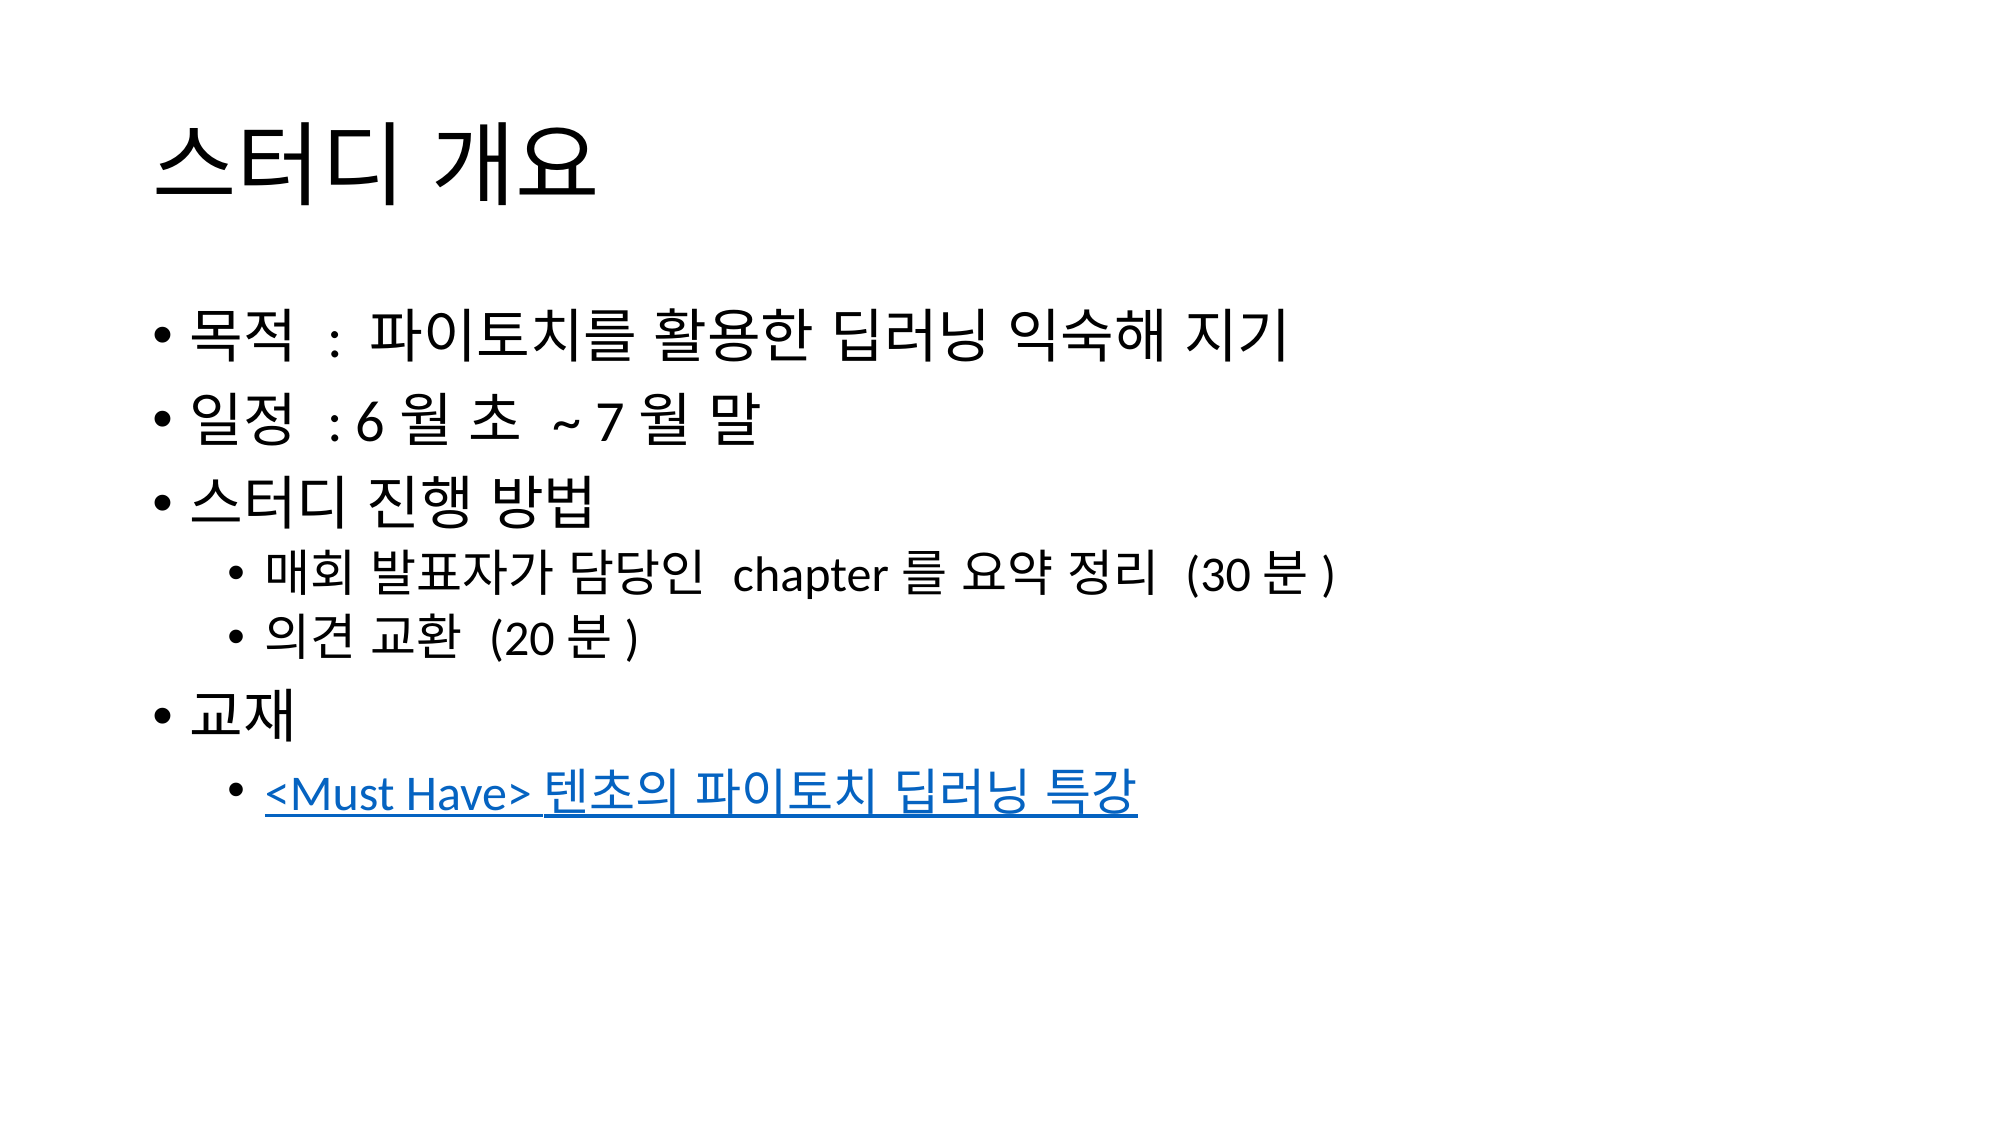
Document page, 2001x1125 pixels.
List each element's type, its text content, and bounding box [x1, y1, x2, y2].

title 스터디 개요 [137, 59, 1863, 278]
list 목적 : 파이토치를 활용한 딥러닝 익숙해 지기 일정 : 6월 초 ~ 7월 말 스터디 진행 방법 매회 발표자가 담당인 chapter를 요약 정리 (30분) 의견 교환 (20분) 교재 <Must Have> 텐초의 파이토치 딥러닝 특강 [137, 299, 1863, 1014]
